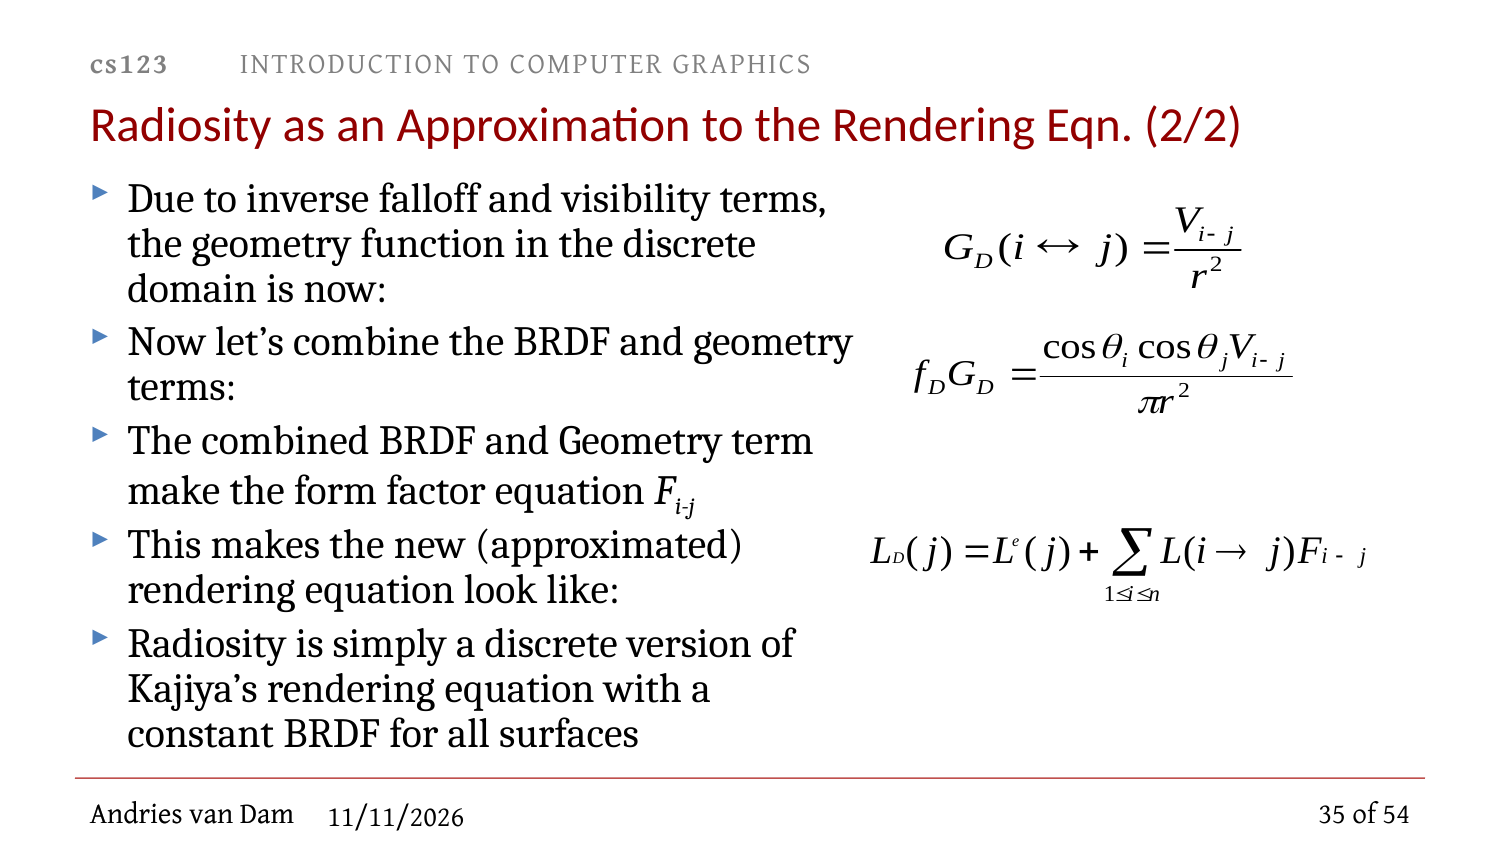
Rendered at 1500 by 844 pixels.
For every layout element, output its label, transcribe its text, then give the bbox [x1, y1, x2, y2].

slide_number 35 of 54 [1224, 787, 1425, 827]
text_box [937, 196, 1251, 298]
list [863, 521, 1376, 610]
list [899, 321, 1301, 423]
title Radiosity as an Approximation to the Rendering Eqn. (2/2) [75, 84, 1425, 160]
list Due to inverse falloff and visibility terms, the geometry function in the discrete domain is now: Now let’s combine the BRDF and geometry terms: The combined BRDF and Geometry term make the form factor equation Fi-j This makes the new (approximated) rendering equation look like: Radiosity is simply a discrete version of Kajiya’s rendering equation with a constant BRDF for all surfaces [75, 168, 875, 788]
text_box 11/28/2012 [312, 789, 688, 840]
